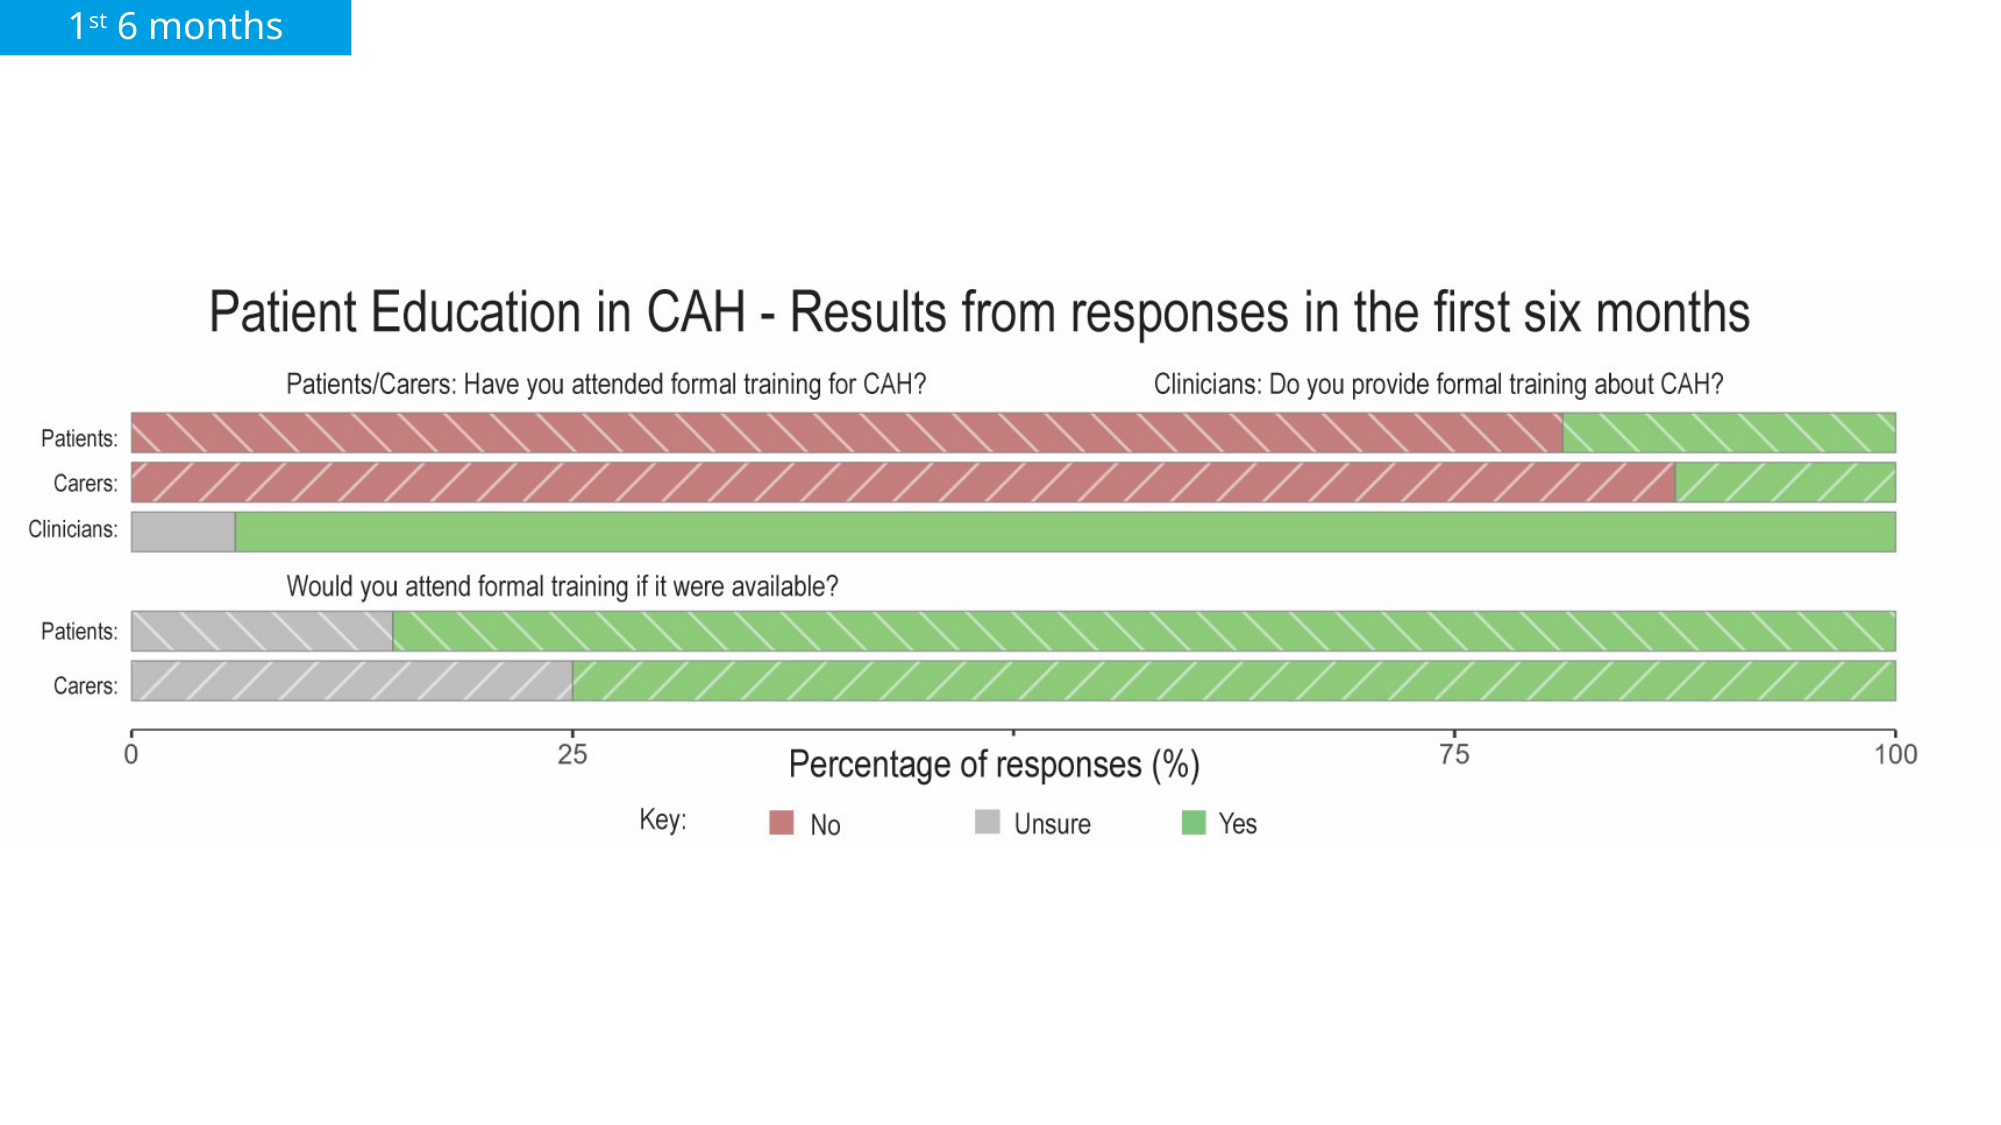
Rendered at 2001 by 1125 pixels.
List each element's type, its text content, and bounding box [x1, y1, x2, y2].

text_box 1st 6 months [0, 0, 352, 56]
picture [0, 281, 2000, 844]
